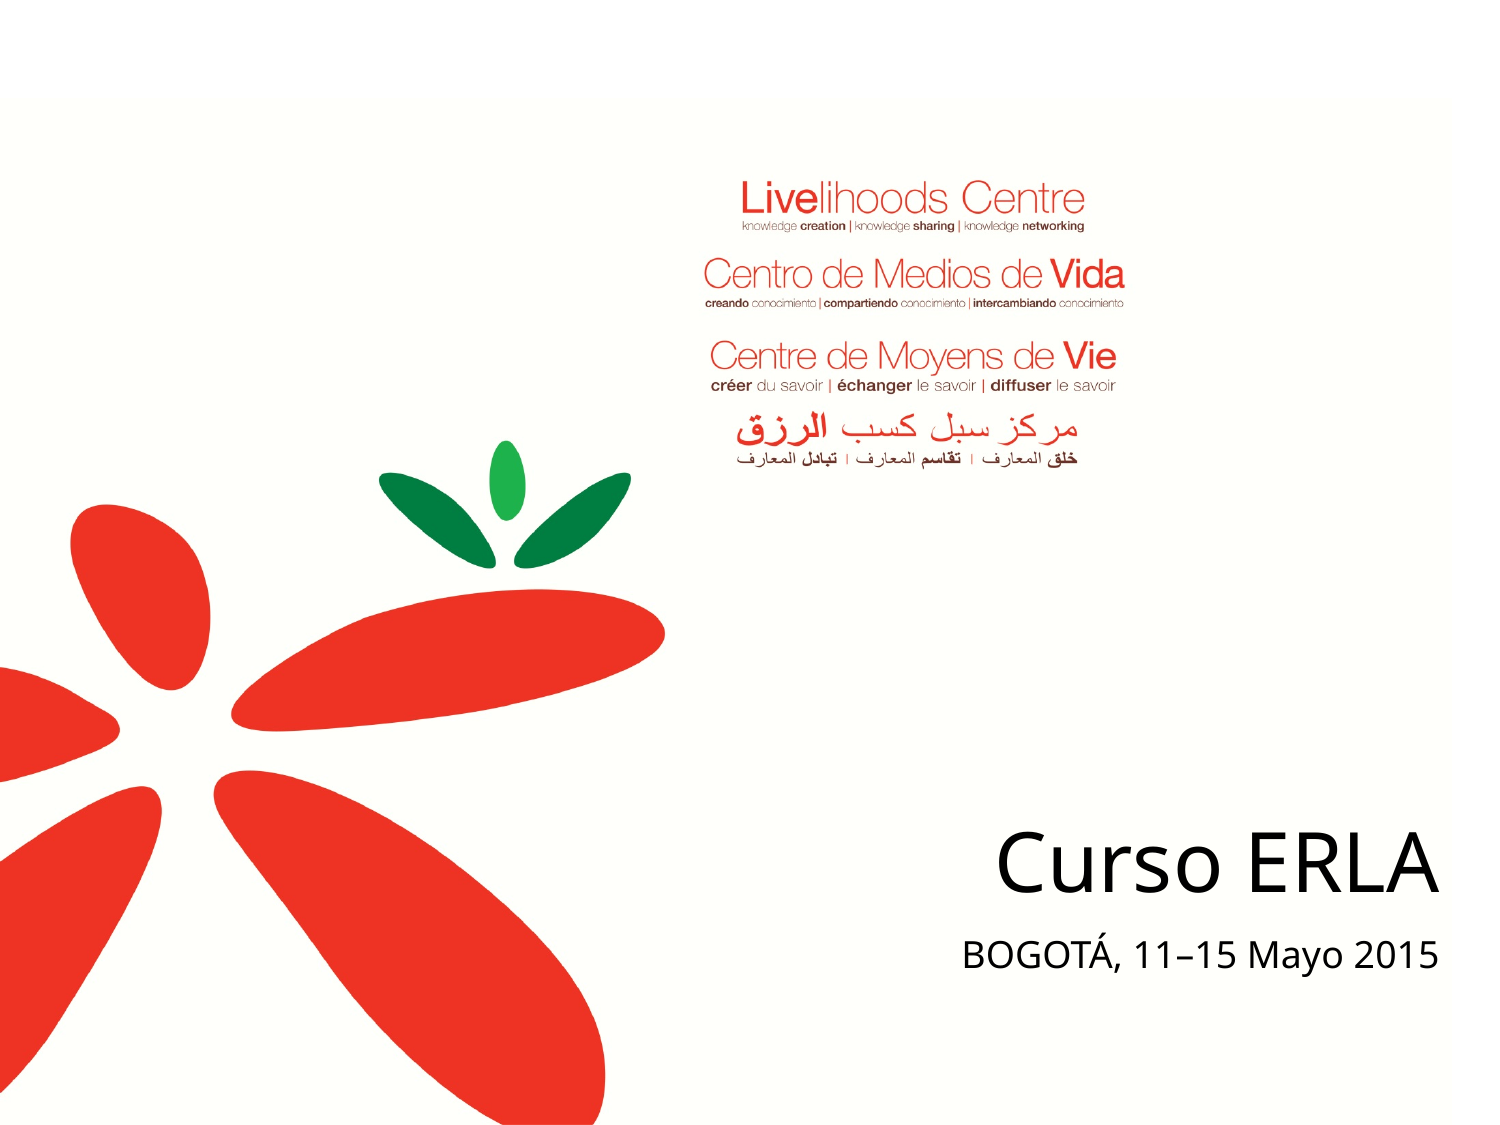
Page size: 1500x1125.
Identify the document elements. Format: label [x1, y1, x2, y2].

picture [0, 97, 1452, 1125]
